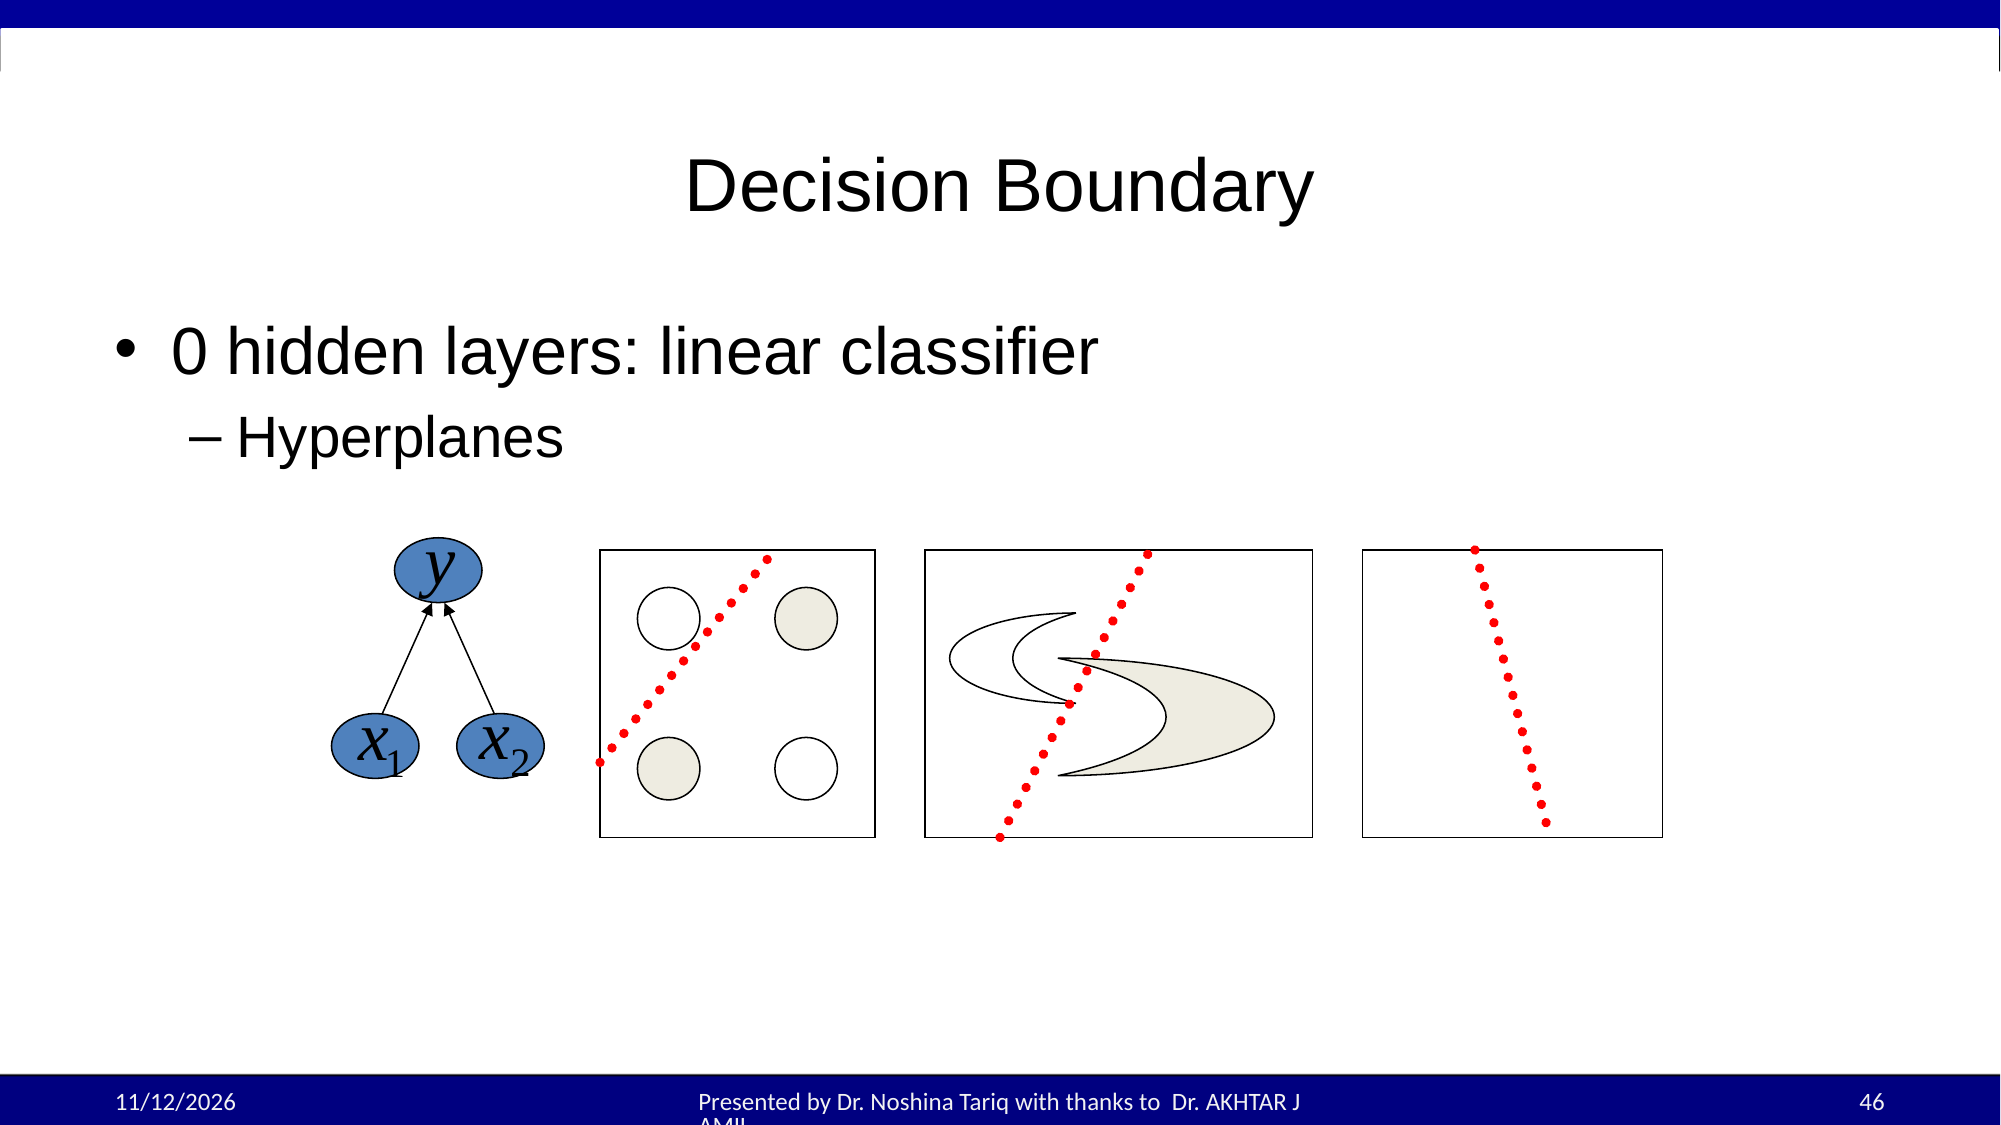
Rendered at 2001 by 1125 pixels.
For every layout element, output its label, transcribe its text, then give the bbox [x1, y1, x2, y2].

title Decision Boundary [99, 87, 1900, 275]
text_box [331, 727, 339, 765]
slide_number 11-Sep-25 [99, 1062, 567, 1125]
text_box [344, 691, 415, 790]
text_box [599, 549, 1663, 838]
picture [0, 0, 2001, 1125]
text_box [394, 553, 401, 588]
list 0 hidden layers: linear classifier Hyperplanes [99, 299, 1900, 1005]
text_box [406, 537, 472, 614]
text_box [476, 553, 483, 587]
footer Presented by Dr. Noshina Tariq with thanks to Dr. AKHTAR JAMIL [683, 1062, 1317, 1125]
slide_number 46 [1433, 1062, 1900, 1125]
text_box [465, 690, 541, 789]
